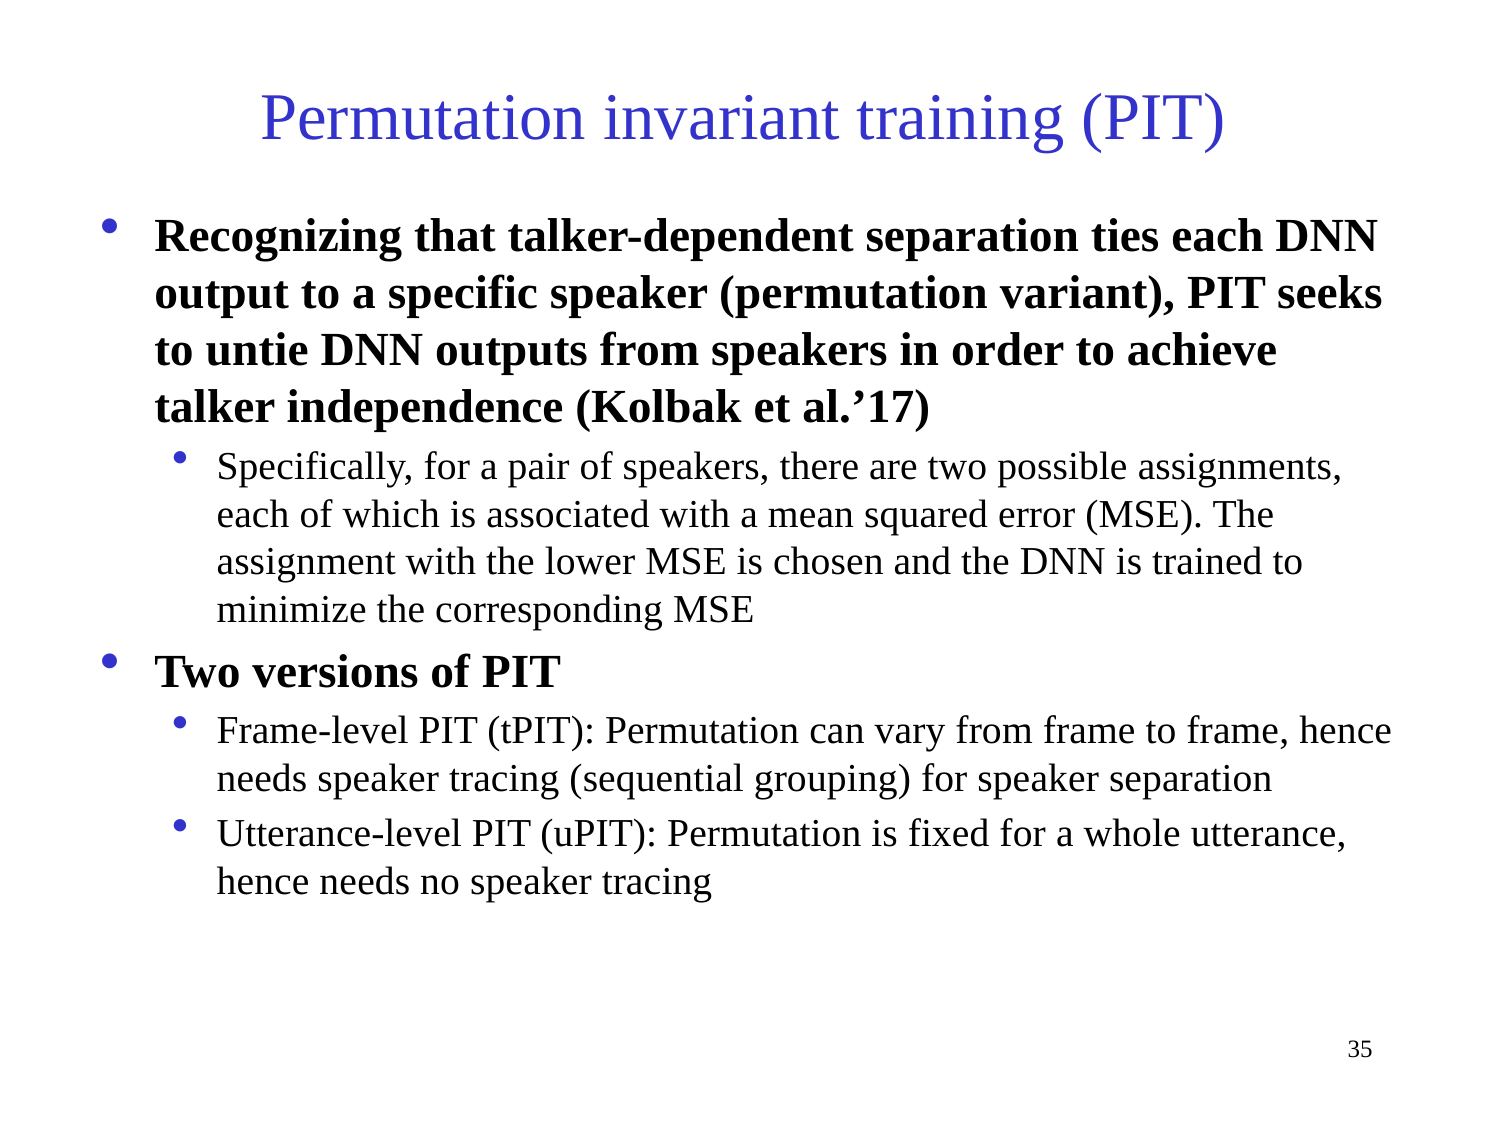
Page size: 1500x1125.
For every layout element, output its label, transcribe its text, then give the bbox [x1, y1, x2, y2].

slide_number 35 [1074, 1024, 1388, 1101]
list Recognizing that talker-dependent separation ties each DNN output to a specific speaker (permutation variant), PIT seeks to untie DNN outputs from speakers in order to achieve talker independence (Kolbak et al.’17) Specifically, for a pair of speakers, there are two possible assignments, each of which is associated with a mean squared error (MSE). The assignment with the lower MSE is chosen and the DNN is trained to minimize the corresponding MSE Two versions of PIT Frame-level PIT (tPIT): Permutation can vary from frame to frame, hence needs speaker tracing (sequential grouping) for speaker separation Utterance-level PIT (uPIT): Permutation is fixed for a whole utterance, hence needs no speaker tracing [85, 196, 1414, 952]
title Permutation invariant training (PIT) [87, 62, 1400, 163]
